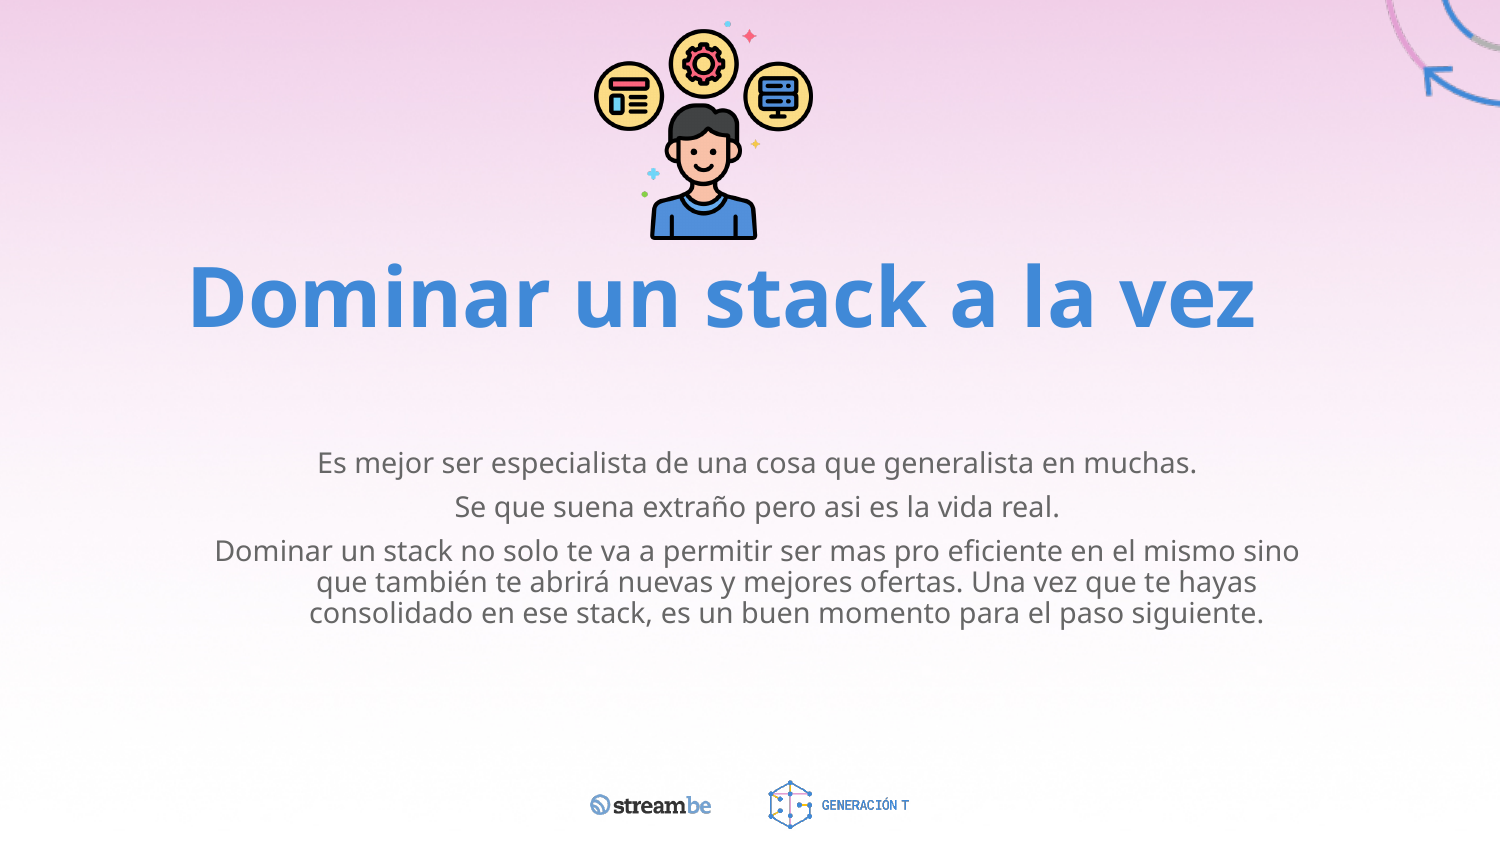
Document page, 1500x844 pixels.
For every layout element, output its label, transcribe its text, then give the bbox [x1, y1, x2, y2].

title Dominar un stack a la vez [169, 158, 1295, 453]
picture [0, 0, 1500, 844]
subtitle Es mejor ser especialista de una cosa que generalista en muchas. Se que suena extraño pero asi es la vida real. Dominar un stack no solo te va a permitir ser mas pro eficiente en el mismo sino que también te abrirá nuevas y mejores ofertas. Una vez que te hayas consolidado en ese stack, es un buen momento para el paso siguiente. [187, 443, 1313, 647]
